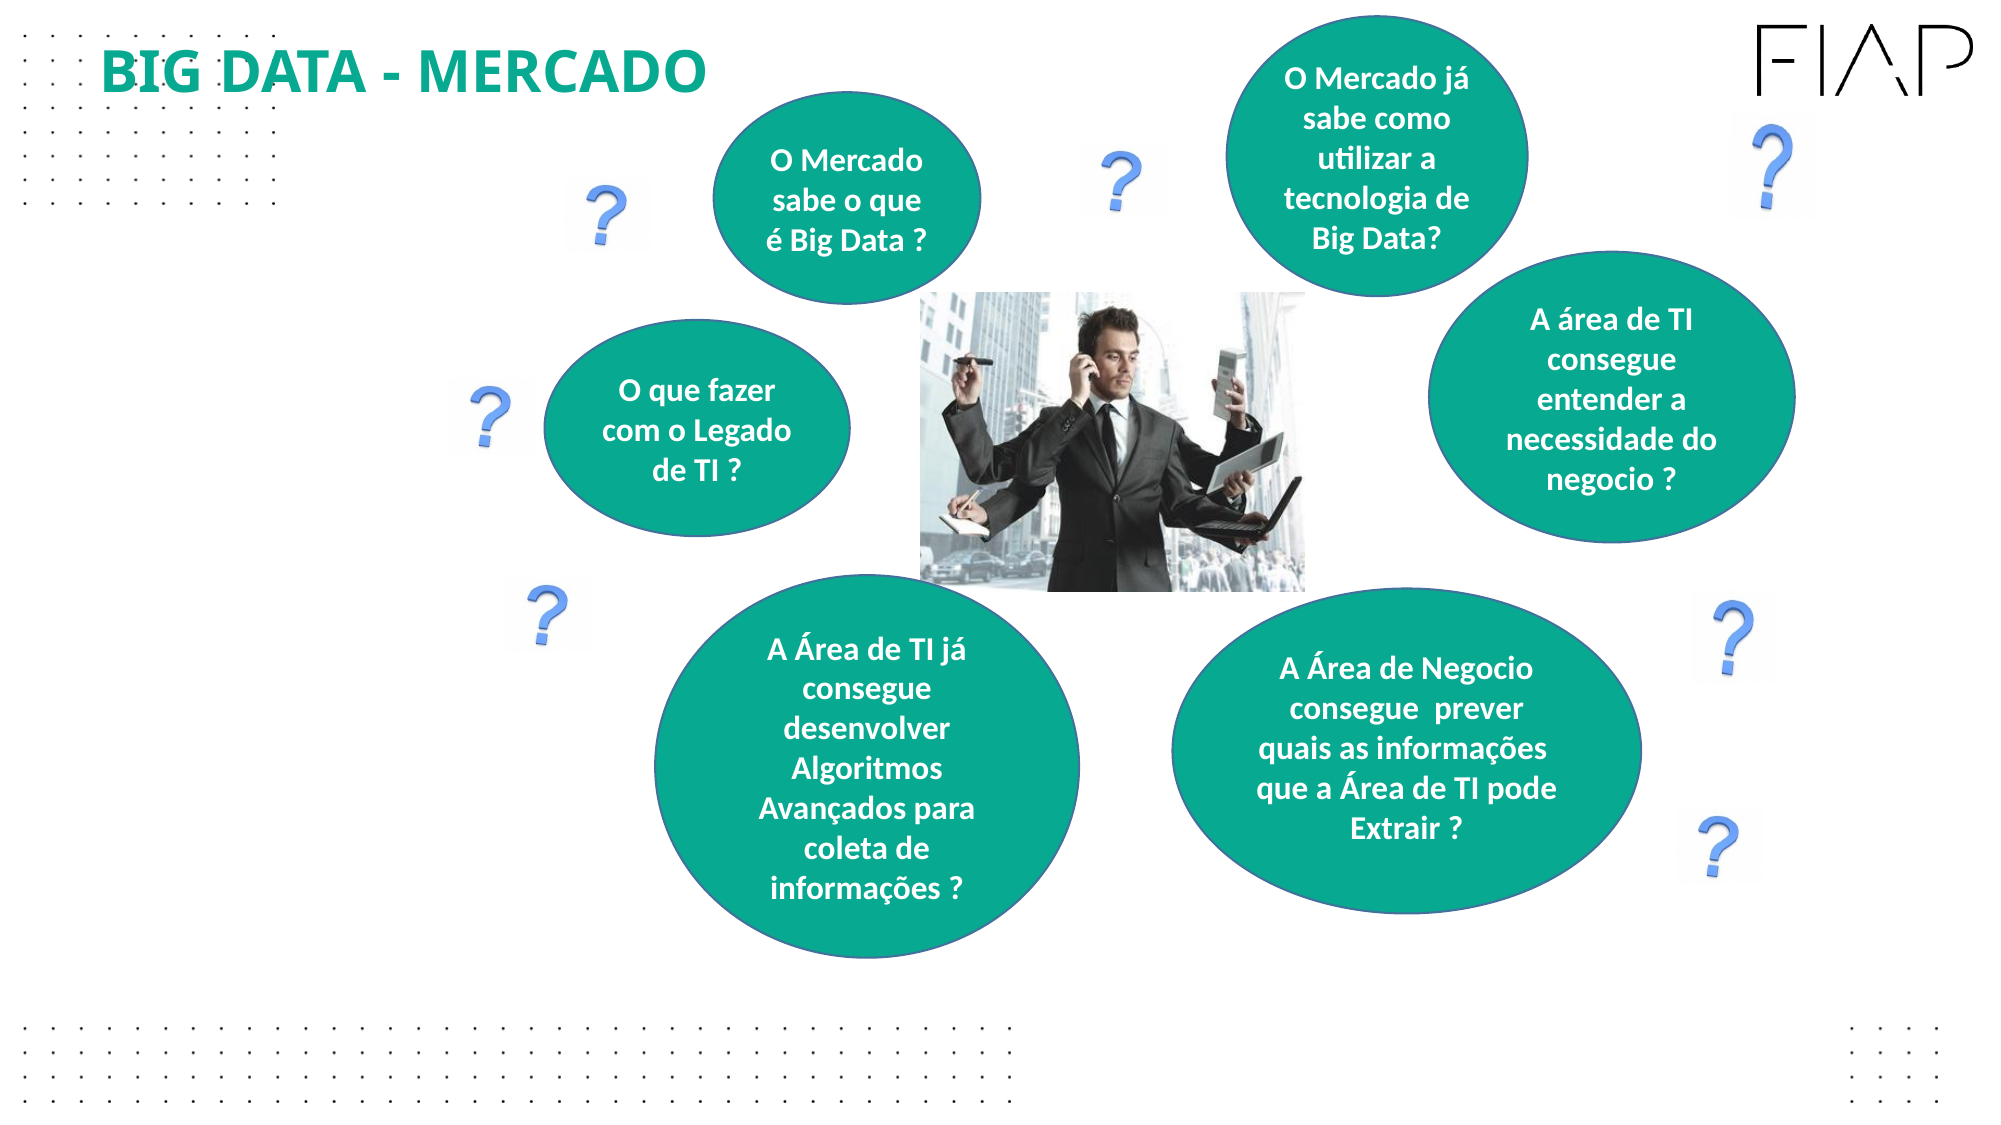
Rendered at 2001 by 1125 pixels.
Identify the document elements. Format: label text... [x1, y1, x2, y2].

picture [1079, 143, 1166, 218]
text_box A Área de Negocio consegue prever quais as informações que a Área de TI pode Extrair ? [1172, 588, 1642, 914]
picture [23, 34, 275, 205]
picture [1730, 113, 1817, 219]
text_box BIG DATA - MERCADO [73, 28, 1016, 123]
text_box A área de TI consegue entender a necessidade do negocio ? [1429, 251, 1795, 543]
picture [23, 1025, 1011, 1103]
picture [448, 378, 535, 454]
text_box O que fazer com o Legado de TI ? [544, 319, 850, 537]
picture [1676, 808, 1763, 884]
picture [564, 177, 651, 252]
picture [1691, 590, 1778, 684]
text_box O Mercado sabe o que é Big Data ? [713, 123, 981, 304]
picture [1845, 1025, 1938, 1103]
text_box A Área de TI já consegue desenvolver Algoritmos Avançados para coleta de informações ? [655, 575, 1080, 958]
picture [505, 577, 592, 652]
text_box O Mercado já sabe como utilizar a tecnologia de Big Data? [1226, 16, 1528, 297]
picture [920, 292, 1305, 592]
picture [1757, 24, 1973, 96]
